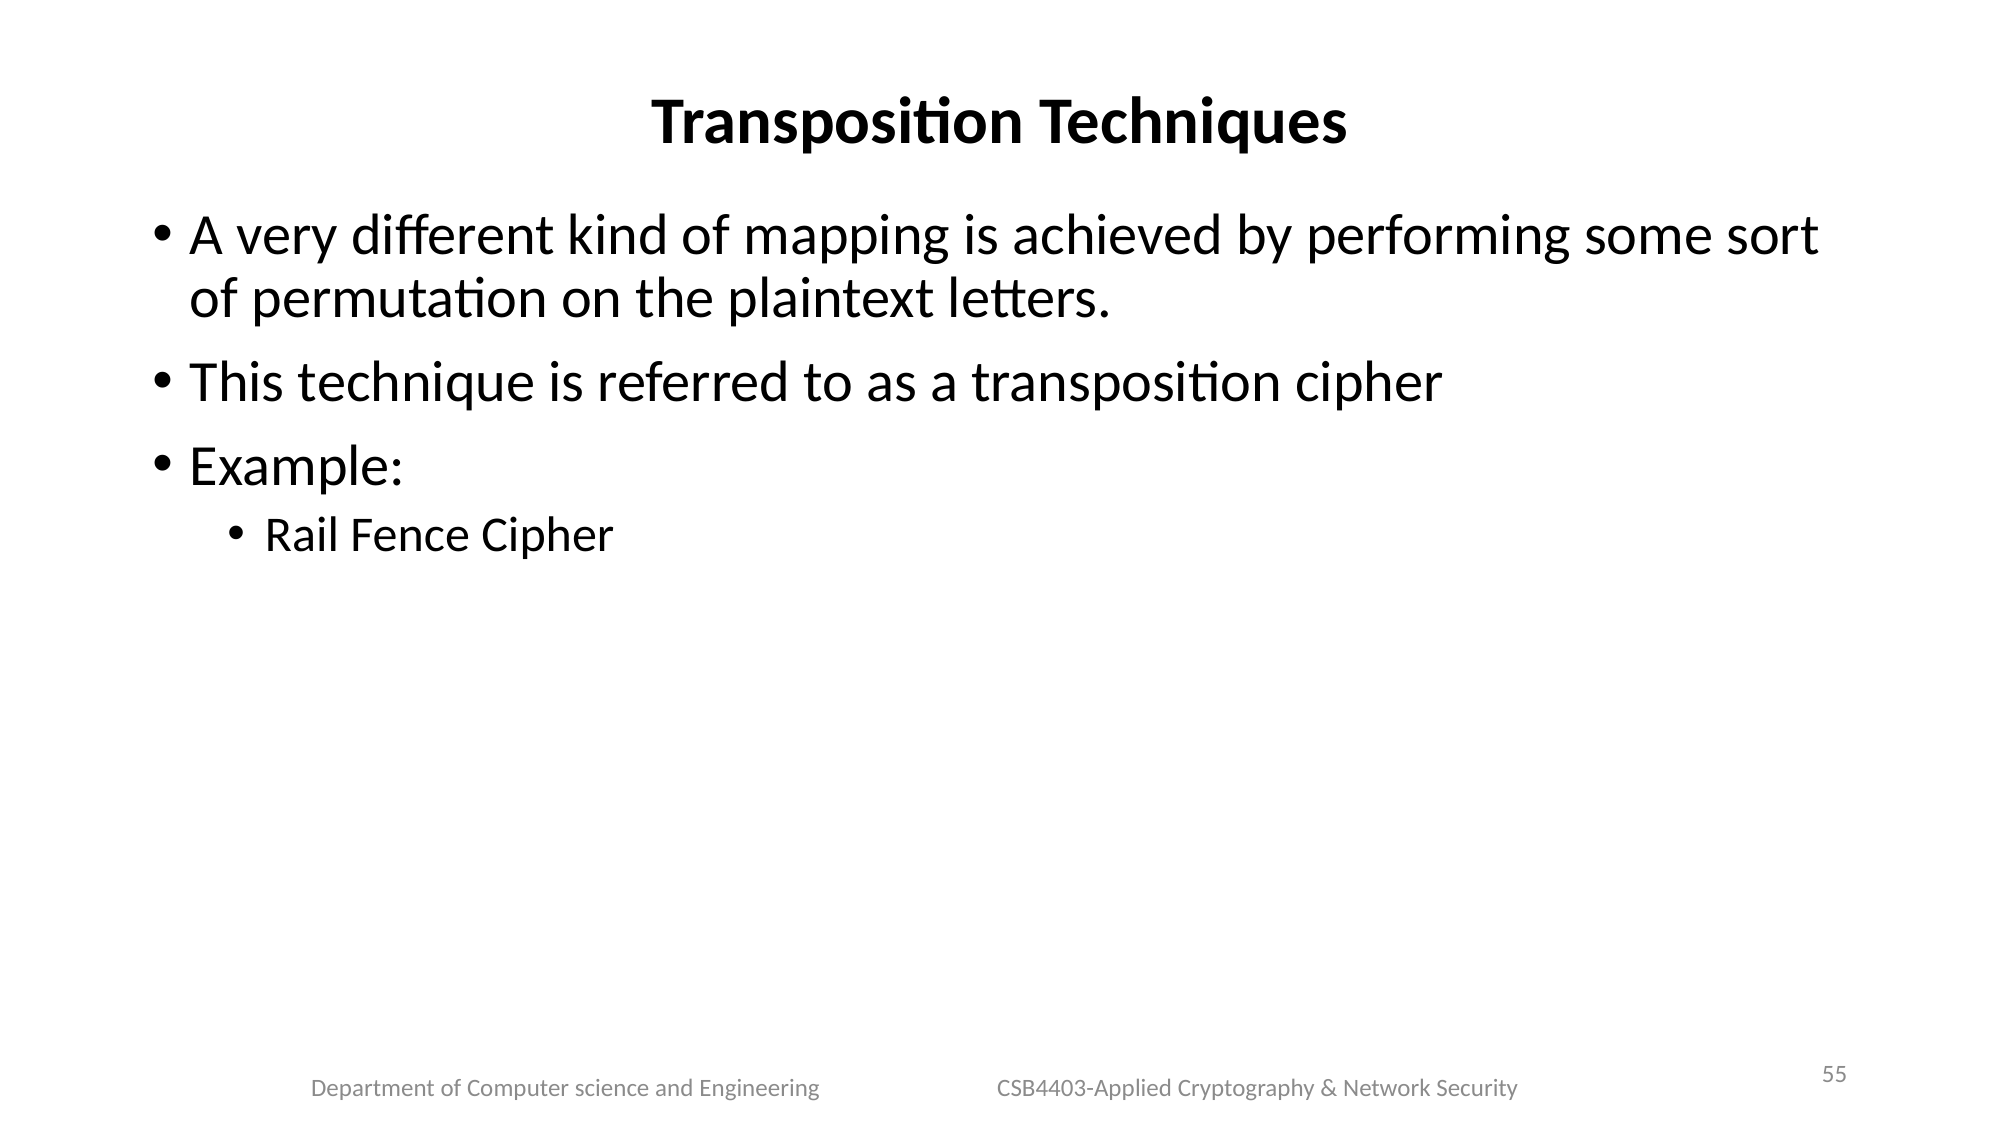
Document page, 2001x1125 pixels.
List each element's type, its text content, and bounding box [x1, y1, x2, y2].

title Transposition Techniques [137, 59, 1863, 184]
list A very different kind of mapping is achieved by performing some sort of permutation on the plaintext letters. This technique is referred to as a transposition cipher Example: Rail Fence Cipher [137, 196, 1863, 1014]
footer Department of Computer science and Engineering CSB4403-Applied Cryptography & Network Security [151, 1056, 1687, 1116]
slide_number 55 [1412, 1042, 1863, 1103]
